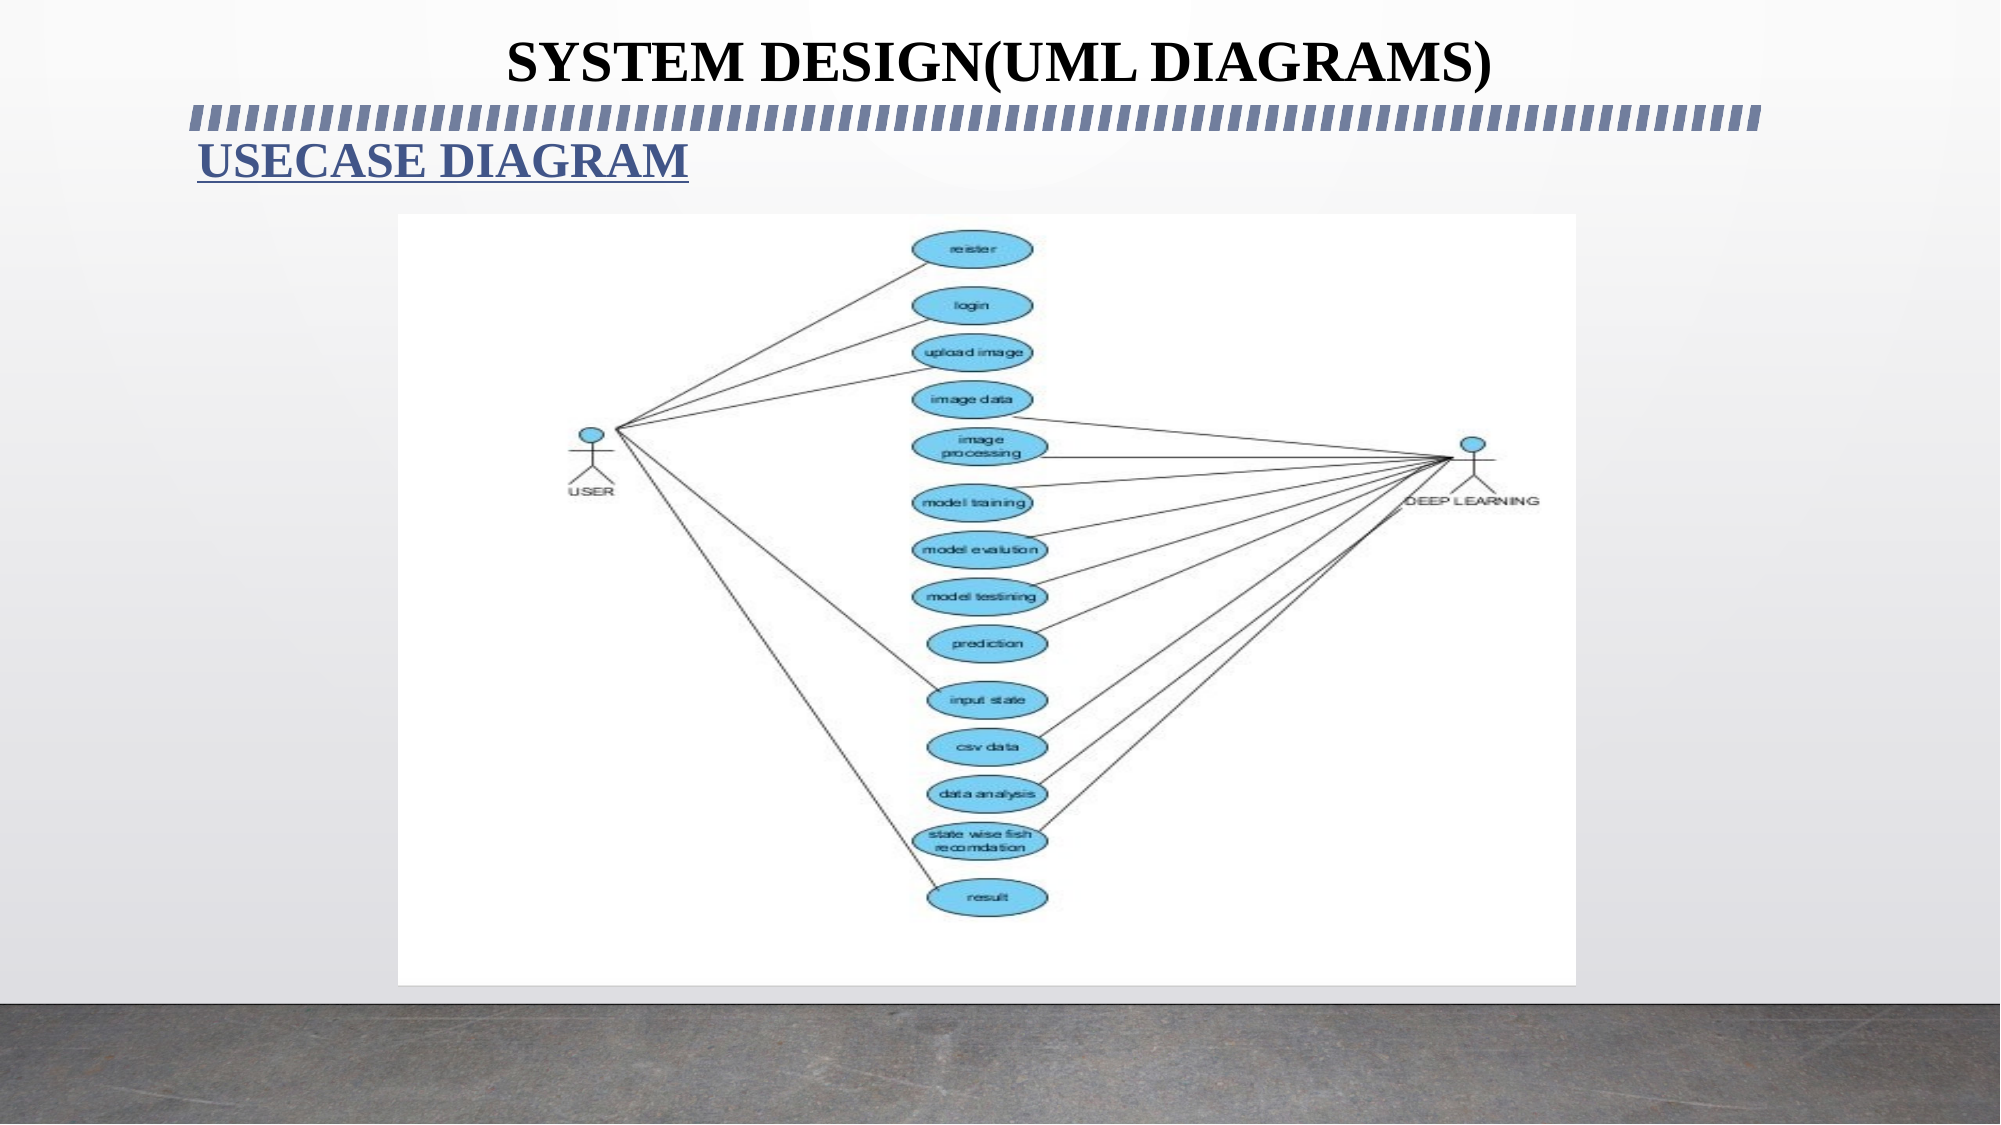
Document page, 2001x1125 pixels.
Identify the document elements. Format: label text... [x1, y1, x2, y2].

text_box SYSTEM DESIGN(UML DIAGRAMS) [435, 16, 1565, 101]
text_box USECASE DIAGRAM [182, 120, 1184, 195]
picture [0, 1004, 2000, 1124]
picture [398, 213, 1576, 987]
